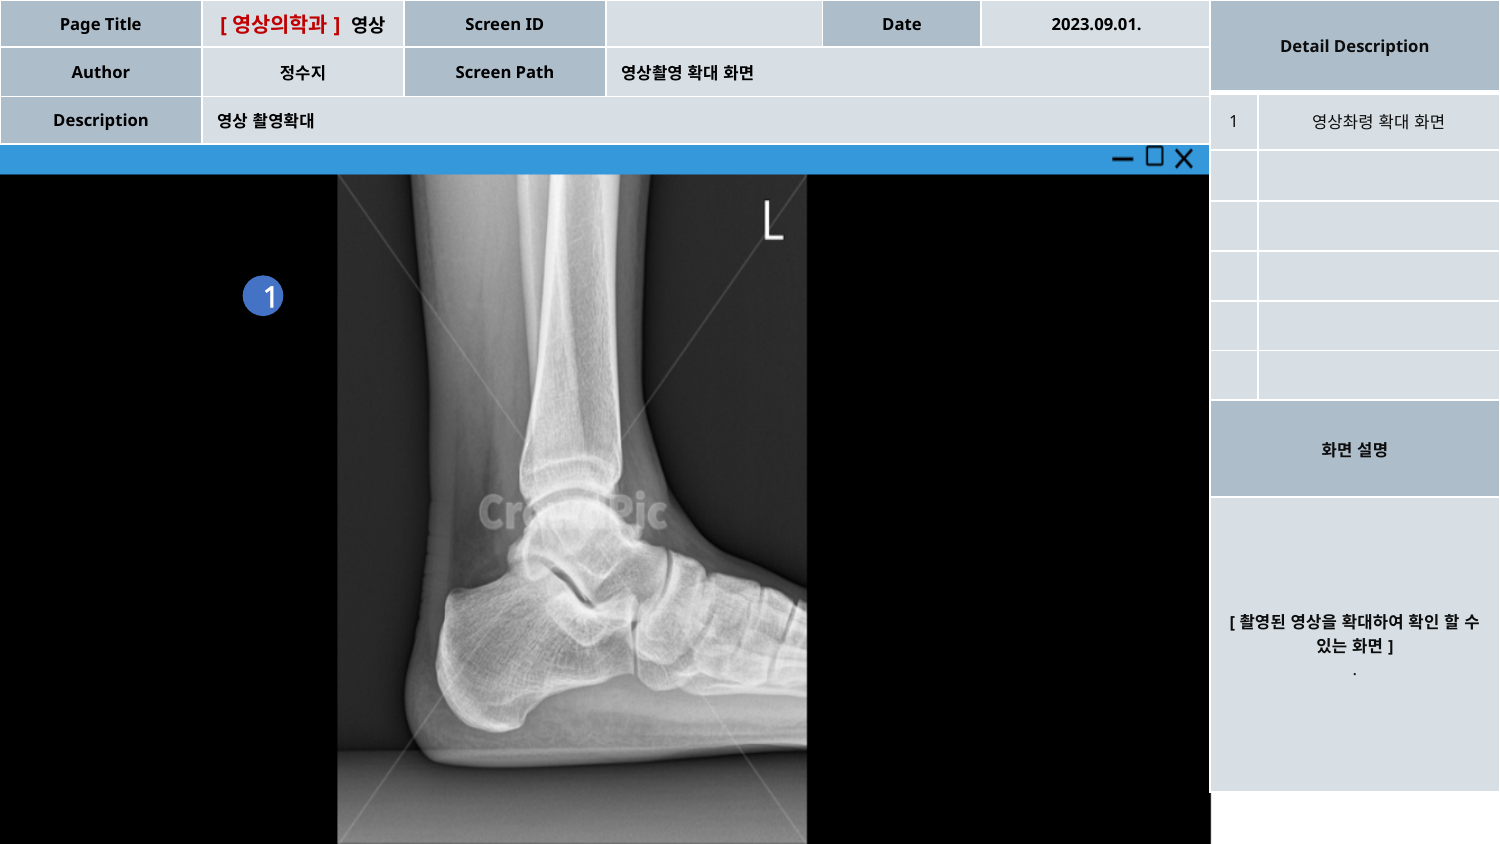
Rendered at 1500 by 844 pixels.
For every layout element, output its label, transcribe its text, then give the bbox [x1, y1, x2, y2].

table_cell Author [1, 48, 201, 96]
table_cell [1212, 151, 1257, 200]
table_cell [1212, 252, 1257, 300]
picture [0, 140, 1212, 844]
table_cell 1 [1211, 95, 1257, 149]
table_cell Description [1, 97, 201, 140]
table_cell [1259, 202, 1499, 250]
table_header Detail Description [1211, 1, 1499, 90]
table_header [607, 1, 822, 46]
table_cell 영상촤령 확대 화면 [1259, 95, 1499, 149]
table_header Screen ID [405, 1, 605, 46]
table_cell [촬영된 영상을 확대하여 확인 할 수 있는 화면] . [1212, 498, 1499, 791]
table_cell 화면 설명 [1212, 401, 1499, 496]
table_cell 영상촬영 확대 화면 [607, 48, 1209, 96]
table_header 2023.09.01. [982, 1, 1209, 46]
table_cell 정수지 [203, 48, 403, 96]
table_cell Screen Path [405, 48, 605, 96]
table_cell [1259, 252, 1499, 300]
table_cell 영상 촬영확대 [203, 97, 1209, 140]
table_cell [1212, 351, 1257, 399]
table_header Date [823, 1, 980, 46]
table_cell [1259, 351, 1499, 399]
table_cell [1259, 302, 1499, 350]
table_cell [1259, 151, 1499, 200]
table_cell [1212, 302, 1257, 350]
table_header [영상의학과] 영상 [203, 1, 403, 46]
table_header Page Title [1, 1, 201, 46]
table_cell [1212, 202, 1257, 250]
